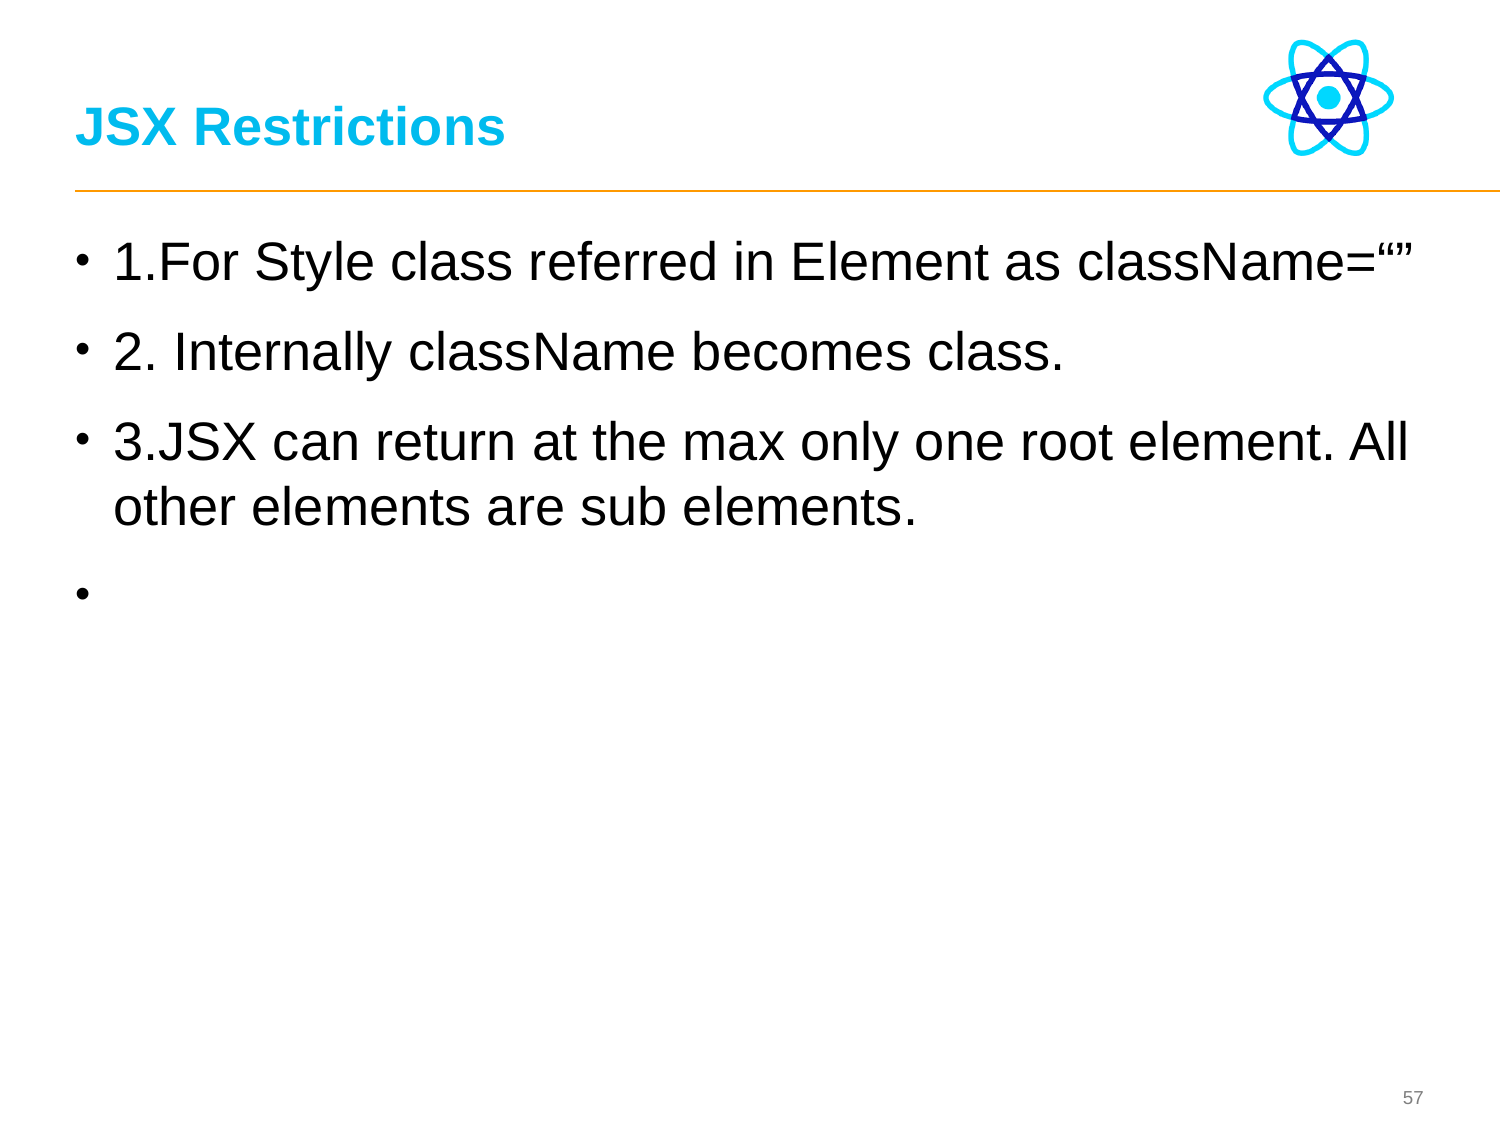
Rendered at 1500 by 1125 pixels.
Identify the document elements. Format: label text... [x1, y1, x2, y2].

title JSX Restrictions [75, 27, 1422, 157]
list 1.For Style class referred in Element as className=“” 2. Internally className becomes class. 3.JSX can return at the max only one root element. All other elements are sub elements. [75, 226, 1425, 1018]
